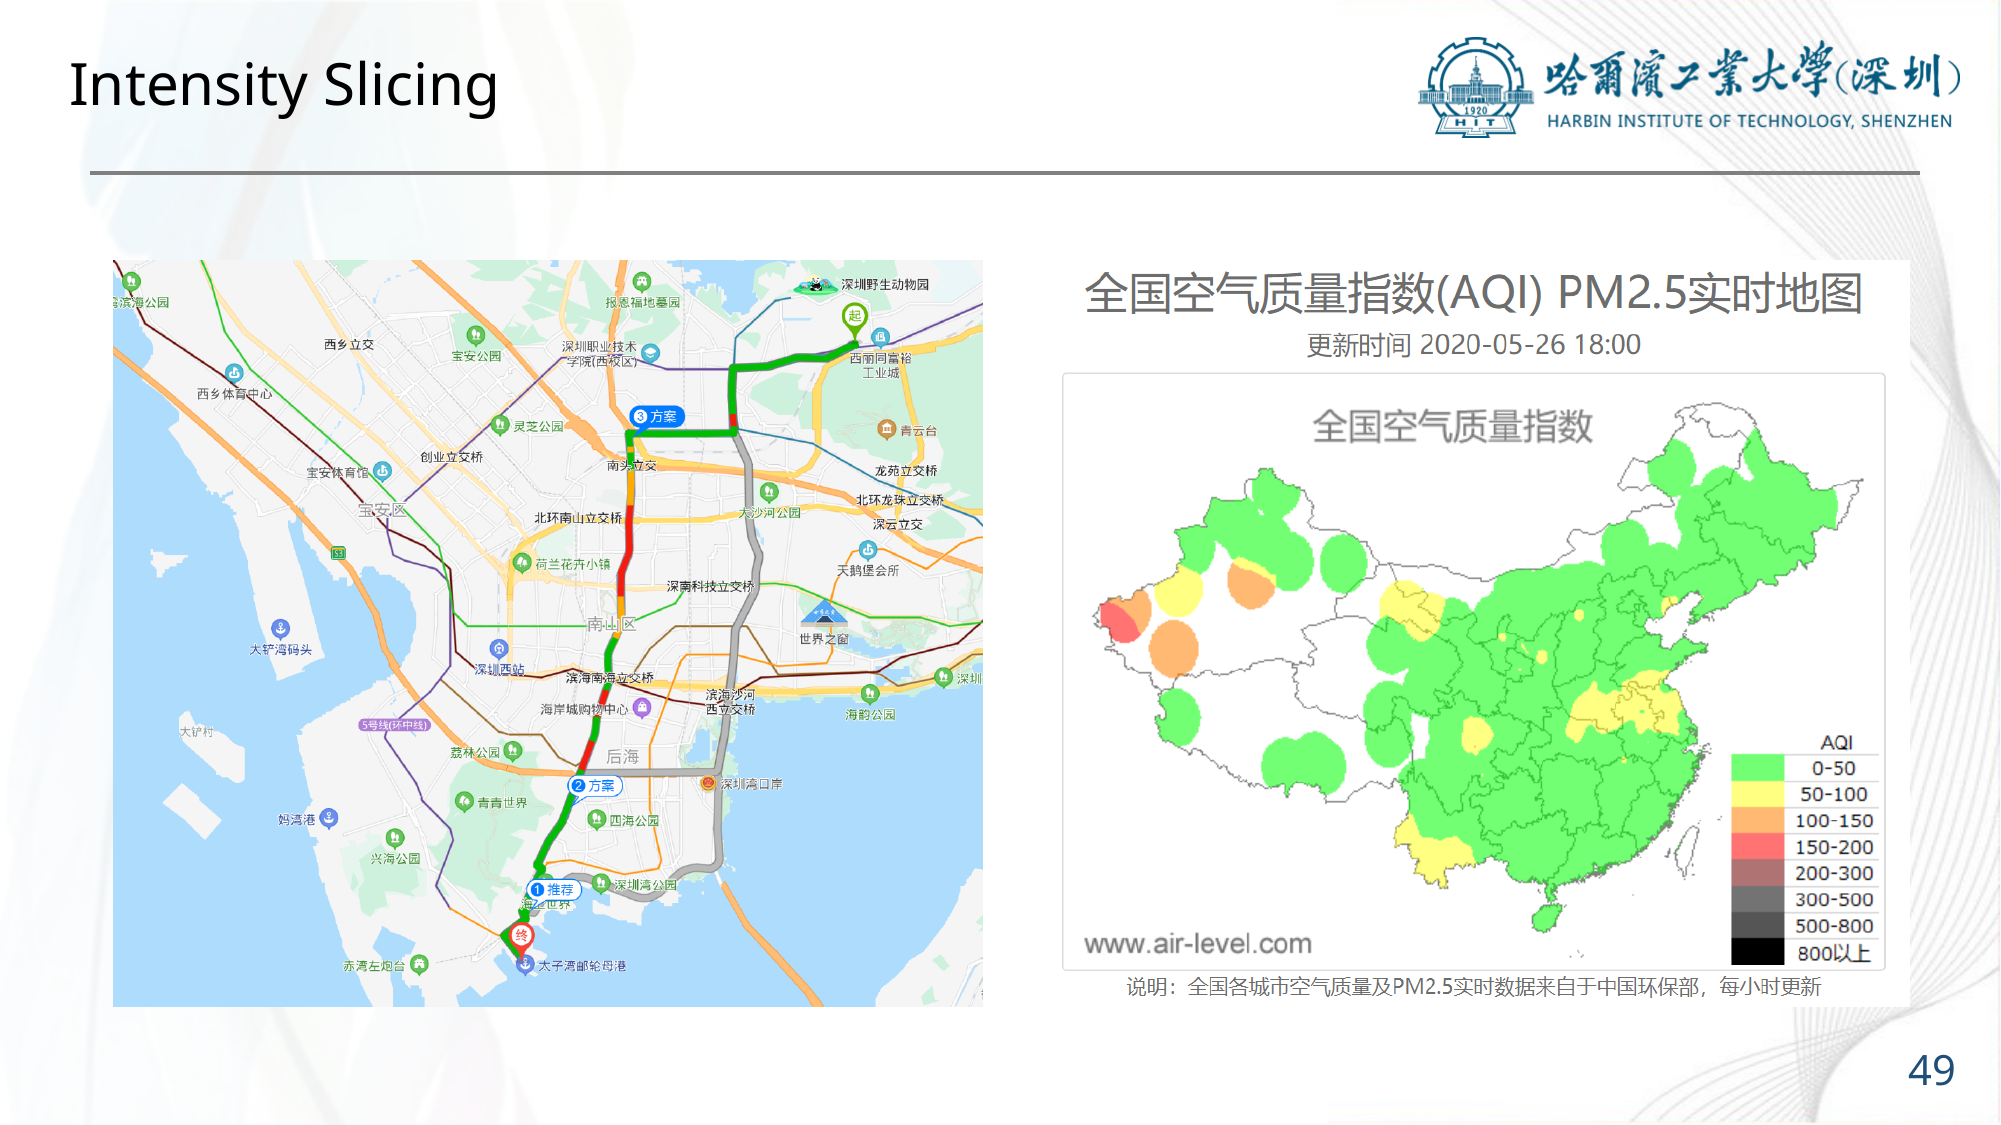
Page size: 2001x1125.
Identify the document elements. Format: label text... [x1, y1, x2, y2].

title Intensity Slicing [54, 0, 1385, 174]
slide_number 49 [1521, 1042, 1972, 1103]
picture [0, 0, 2001, 1125]
